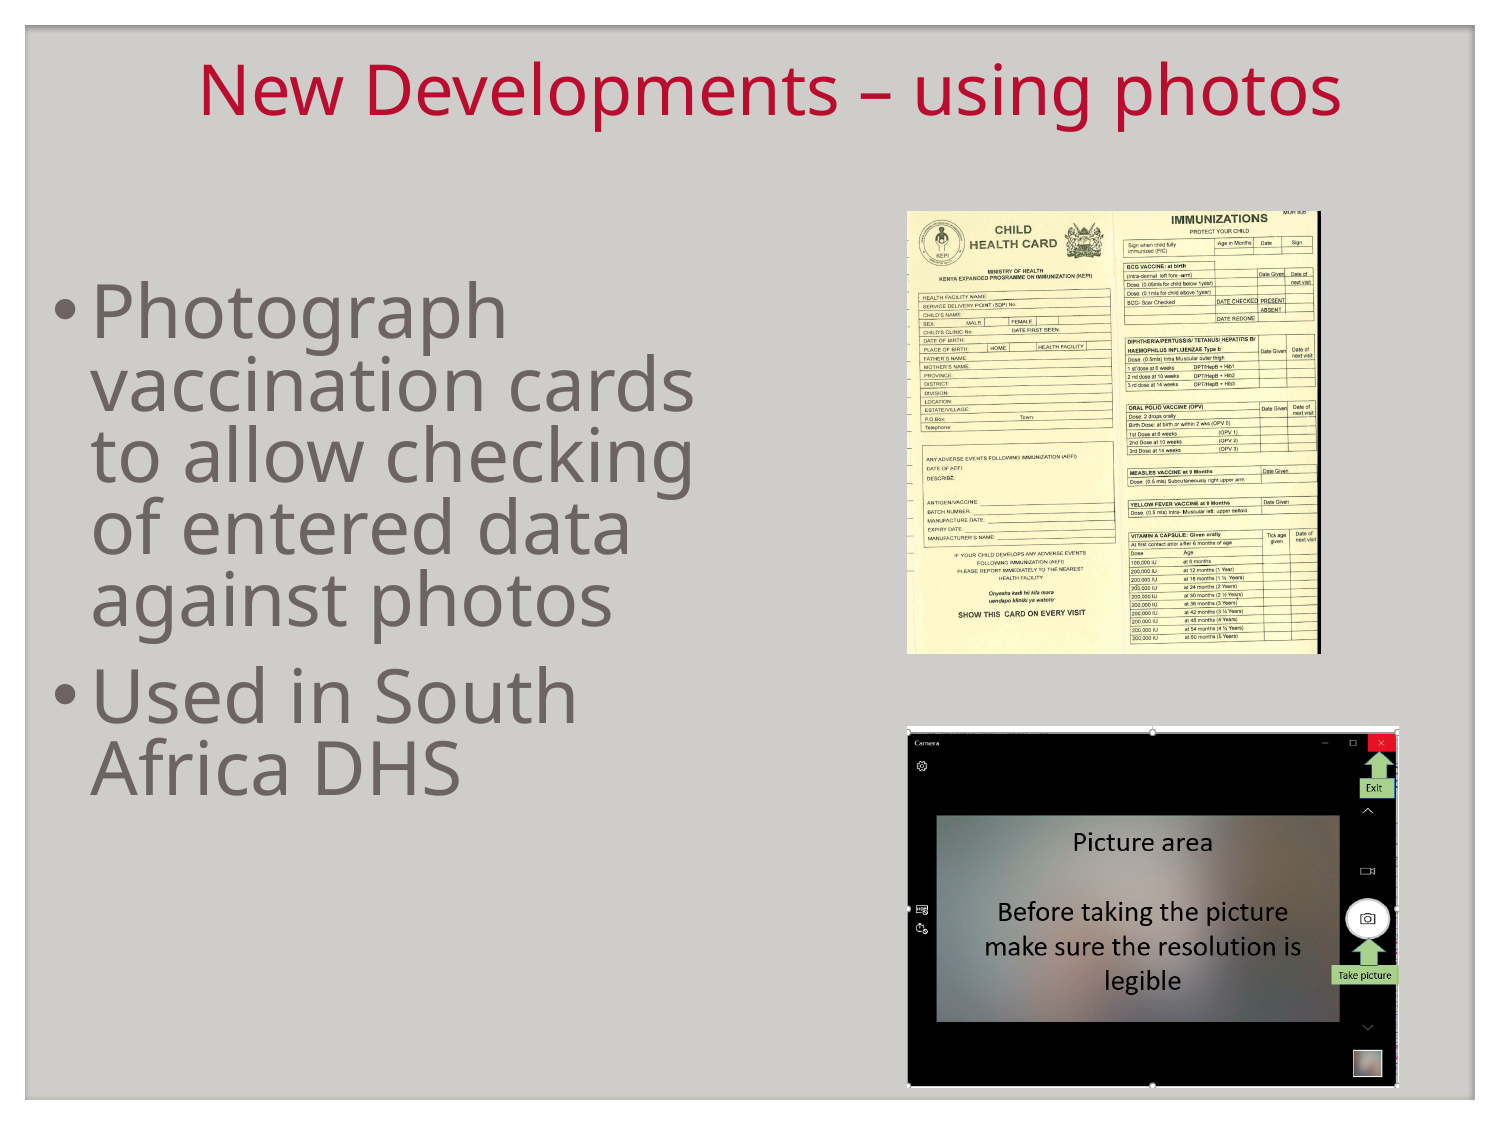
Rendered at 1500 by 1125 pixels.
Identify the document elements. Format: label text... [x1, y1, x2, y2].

list Photograph vaccination cards to allow checking of entered data against photos Used in South Africa DHS [37, 224, 750, 875]
picture [907, 725, 1399, 1088]
text_box [774, 387, 1394, 999]
picture [907, 210, 1321, 654]
title New Developments – using photos [50, 37, 1475, 138]
